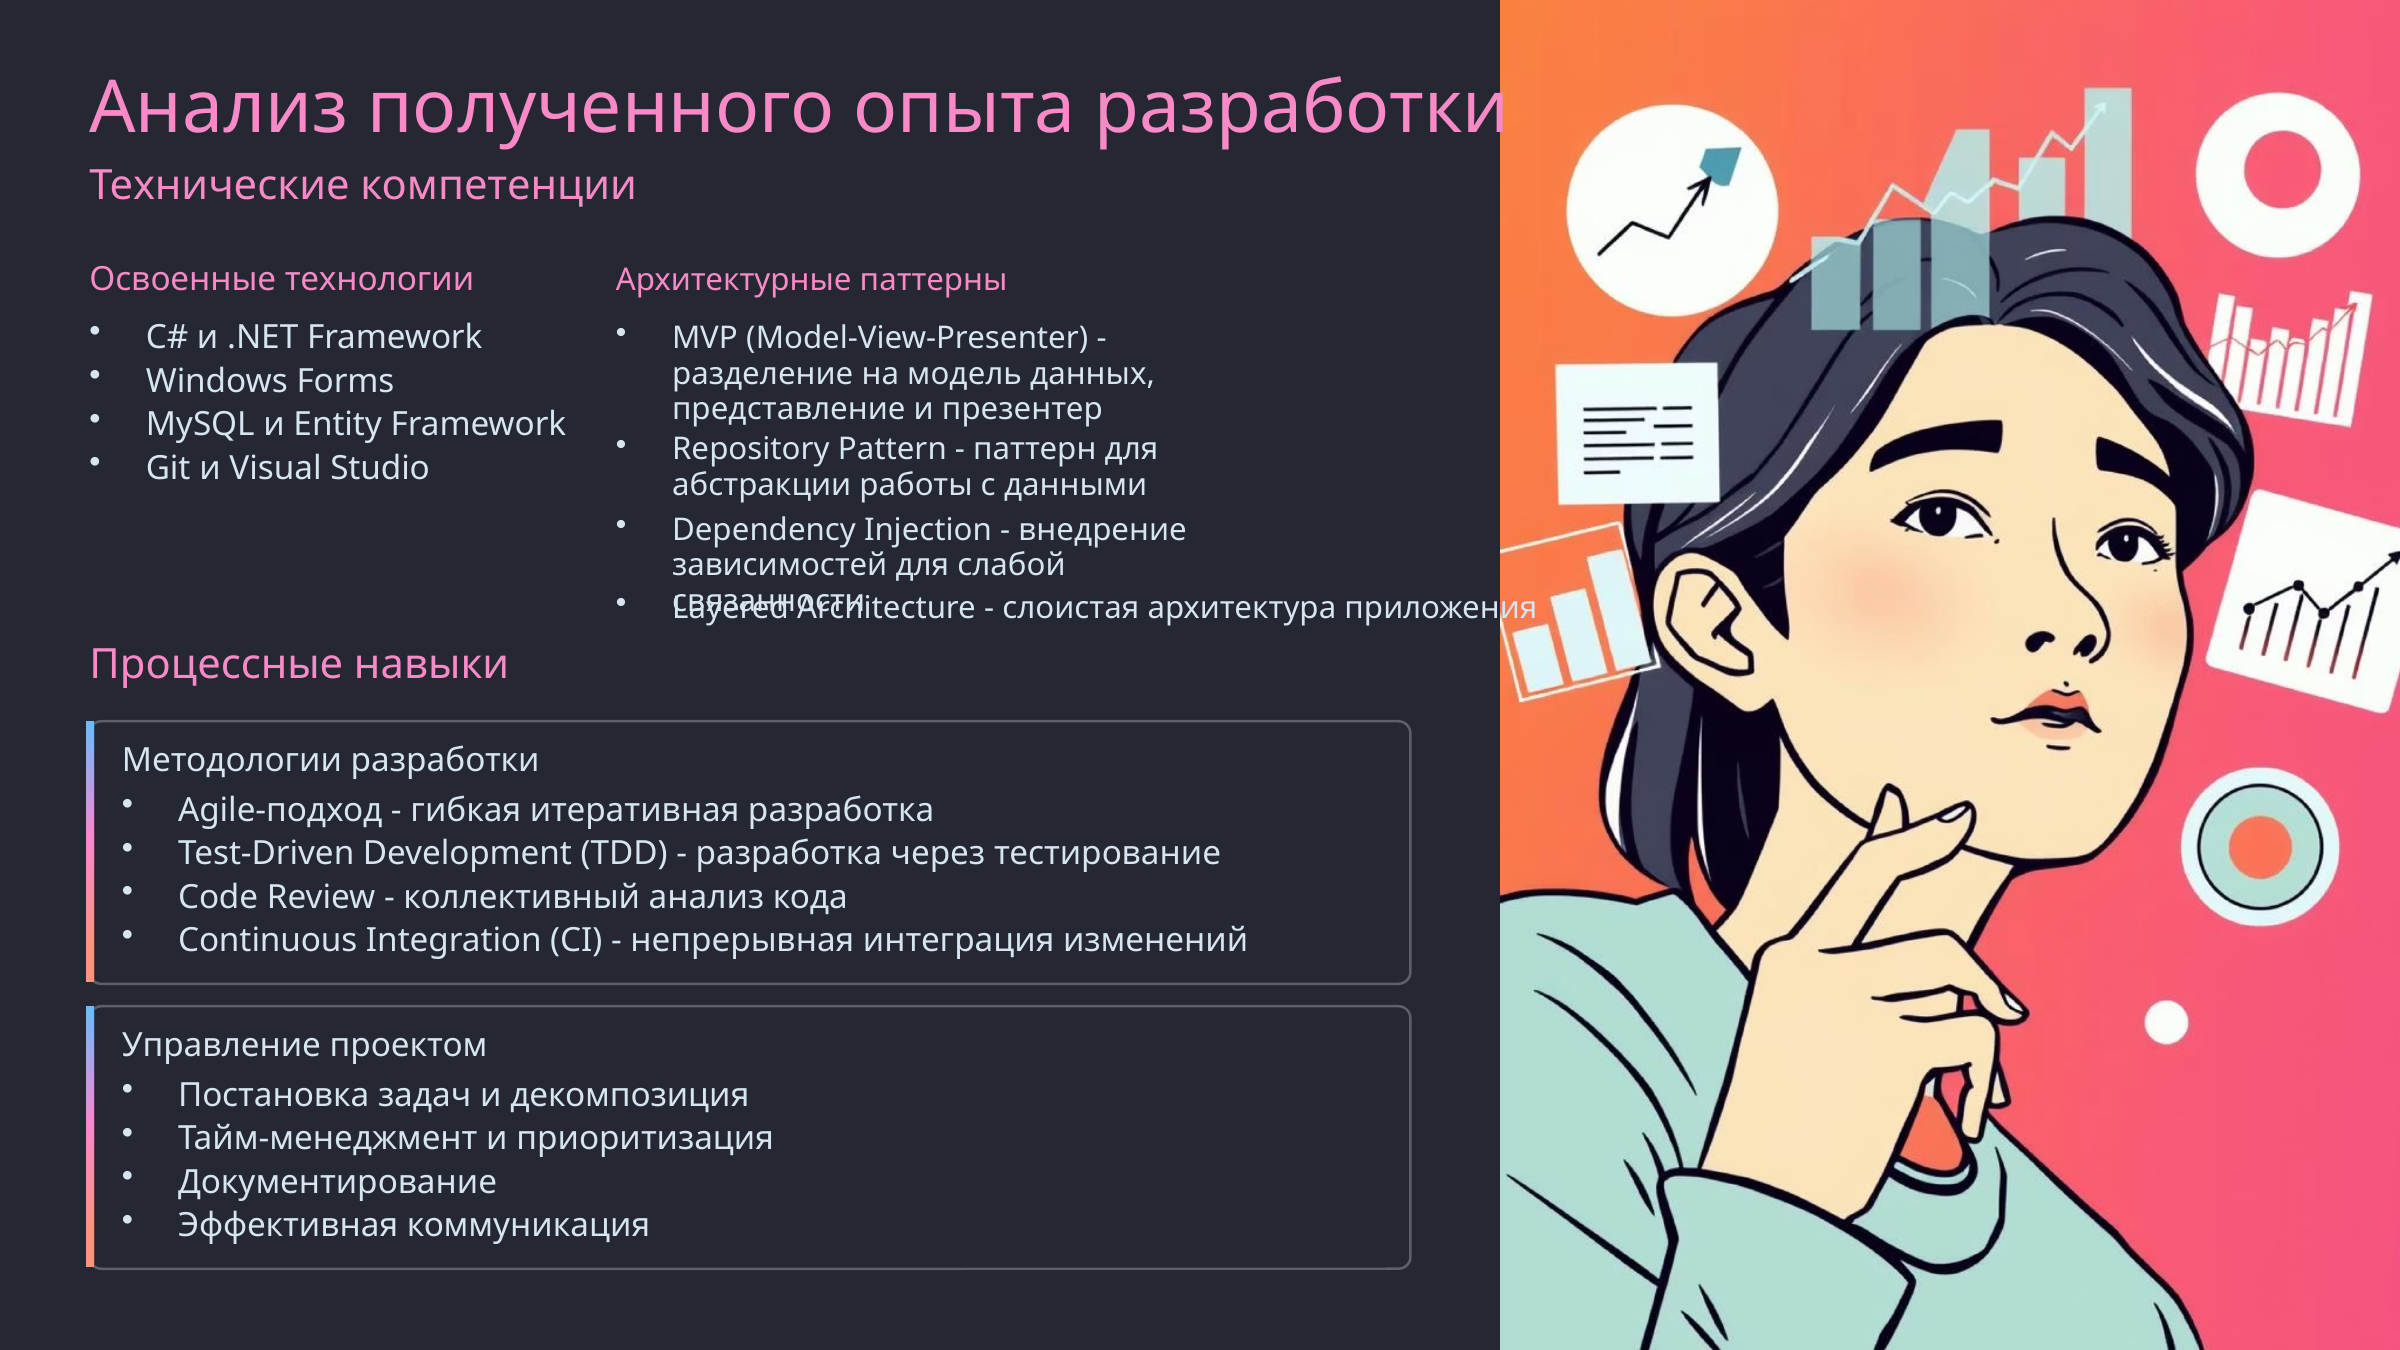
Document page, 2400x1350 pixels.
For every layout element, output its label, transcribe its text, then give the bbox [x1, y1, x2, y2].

text_box MySQL и Entity Framework [89, 406, 723, 443]
text_box Layered Architecture - слоистая архитектура приложения [615, 589, 1250, 625]
text_box MVP (Model-View-Presenter) - разделение на модель данных, представление и презентер [615, 319, 1250, 392]
picture [1499, 0, 2400, 1350]
picture [86, 1006, 97, 1269]
text_box Постановка задач и декомпозиция [121, 1077, 1386, 1114]
text_box [97, 721, 1411, 984]
text_box Технические компетенции [89, 155, 639, 209]
text_box Test-Driven Development (TDD) - разработка через тестирование [121, 835, 1386, 872]
text_box C# и .NET Framework [89, 319, 615, 356]
text_box Dependency Injection - внедрение зависимостей для слабой связанности [615, 511, 1250, 583]
text_box Архитектурные паттерны [615, 264, 942, 298]
text_box Code Review - коллективный анализ кода [121, 879, 1386, 916]
text_box Анализ полученного опыта разработки [89, 81, 1086, 147]
text_box Repository Pattern - паттерн для абстракции работы с данными [615, 430, 1250, 503]
text_box Git и Visual Studio [89, 450, 615, 487]
text_box Тайм-менеджмент и приоритизация [121, 1120, 1386, 1157]
text_box [97, 1006, 1411, 1269]
text_box Управление проектом [121, 1031, 405, 1064]
text_box Процессные навыки [89, 635, 511, 688]
text_box Освоенные технологии [89, 264, 390, 298]
text_box Методологии разработки [121, 746, 446, 779]
text_box Agile-подход - гибкая итеративная разработка [121, 792, 1386, 829]
text_box Документирование [121, 1164, 1386, 1201]
text_box Эффективная коммуникация [121, 1208, 1386, 1244]
picture [86, 721, 97, 984]
text_box Continuous Integration (CI) - непрерывная интеграция изменений [121, 923, 1386, 959]
text_box Windows Forms [89, 363, 723, 400]
